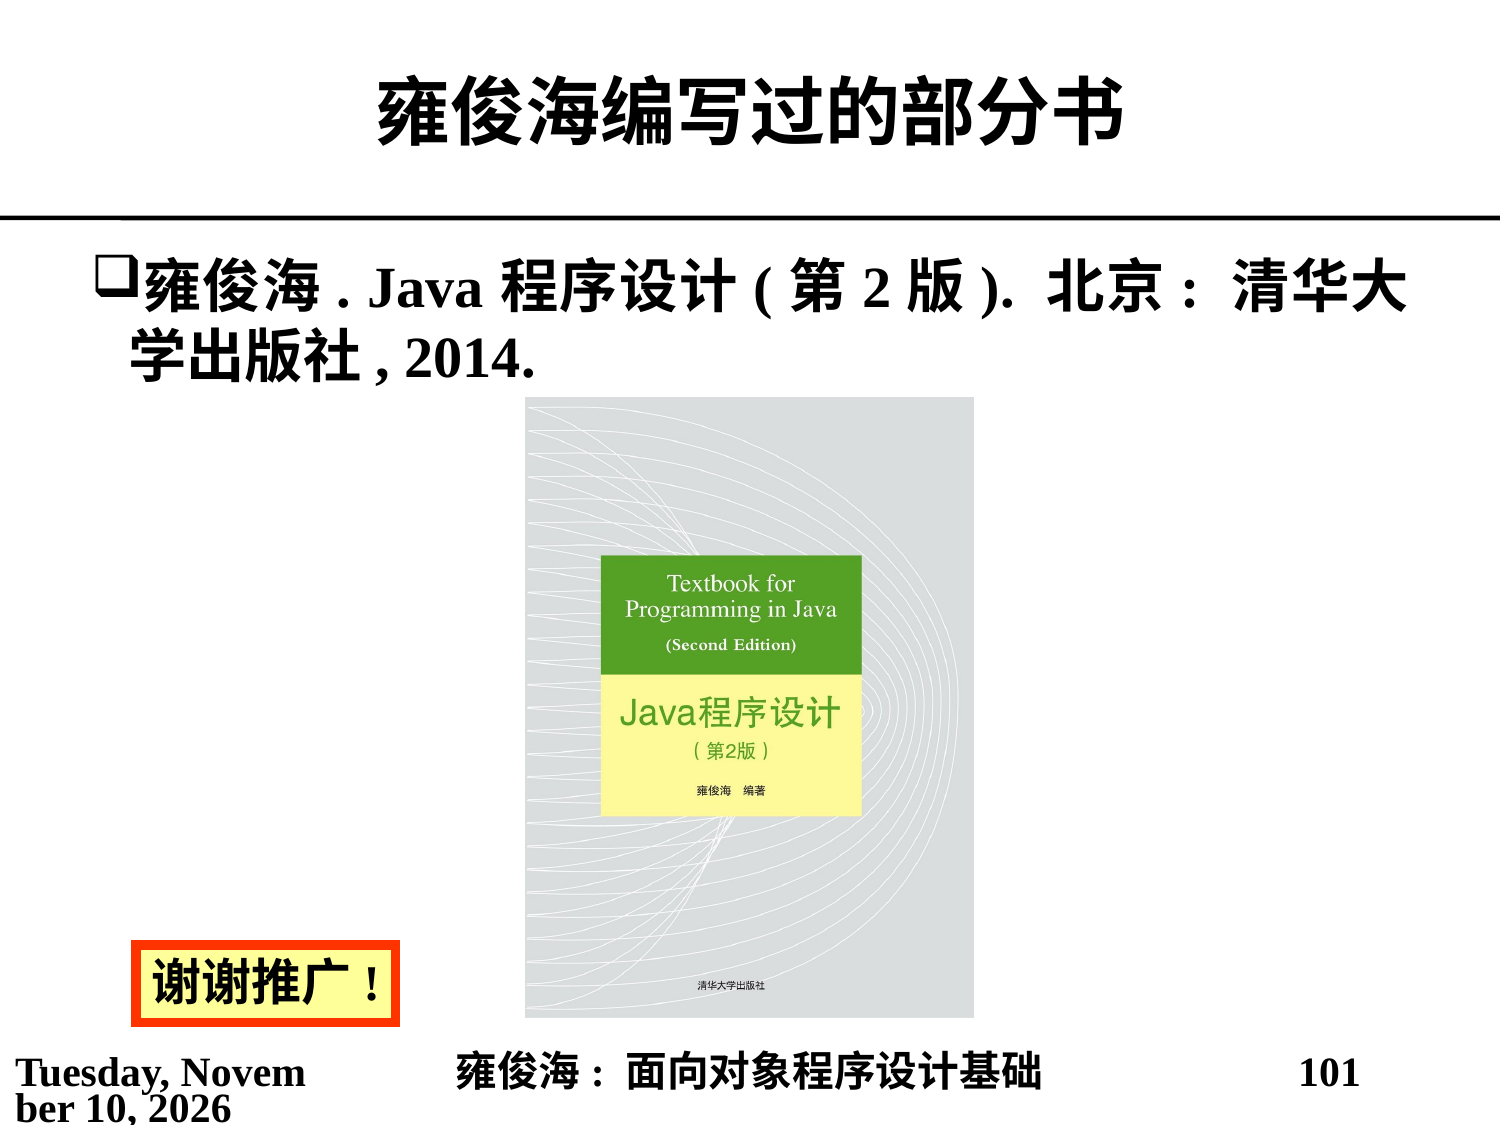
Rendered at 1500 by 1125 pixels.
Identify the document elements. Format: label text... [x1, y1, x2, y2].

slide_number 101 [1161, 1042, 1499, 1103]
picture [525, 397, 974, 1018]
list 雍俊海. Java程序设计(第2版). 北京: 清华大学出版社, 2014. [75, 241, 1425, 397]
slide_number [0, 1042, 337, 1103]
footer 雍俊海: 面向对象程序设计基础 [337, 1042, 1161, 1103]
text_box 谢谢推广! [135, 945, 396, 1023]
title 雍俊海编写过的部分书 [0, 0, 1500, 217]
